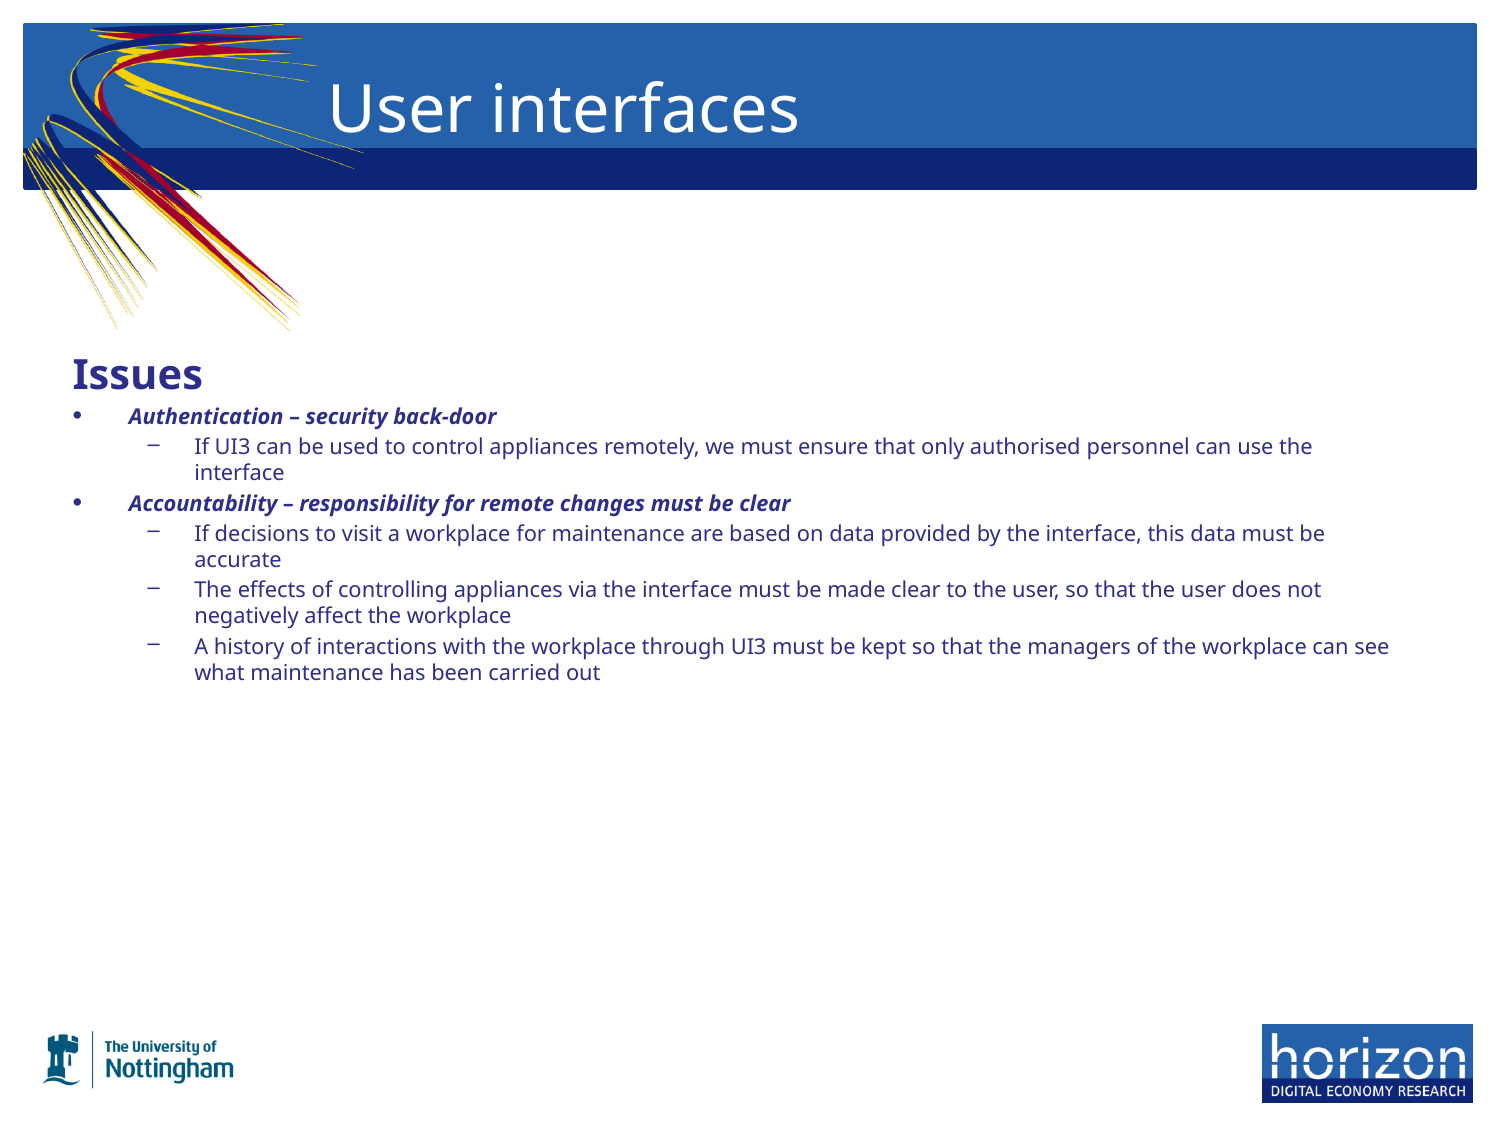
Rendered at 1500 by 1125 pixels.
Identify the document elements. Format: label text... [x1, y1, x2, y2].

picture [23, 23, 364, 331]
picture [112, 1059, 117, 1068]
picture [1262, 1024, 1473, 1103]
picture [37, 1024, 238, 1095]
title User interfaces [312, 24, 1476, 188]
list Issues Authentication – security back-door If UI3 can be used to control appliances remotely, we must ensure that only authorised personnel can use the interface Accountability – responsibility for remote changes must be clear If decisions to visit a workplace for maintenance are based on data provided by the interface, this data must be accurate The effects of controlling appliances via the interface must be made clear to the user, so that the user does not negatively affect the workplace A history of interactions with the workplace through UI3 must be kept so that the managers of the workplace can see what maintenance has been carried out [57, 340, 1425, 1059]
